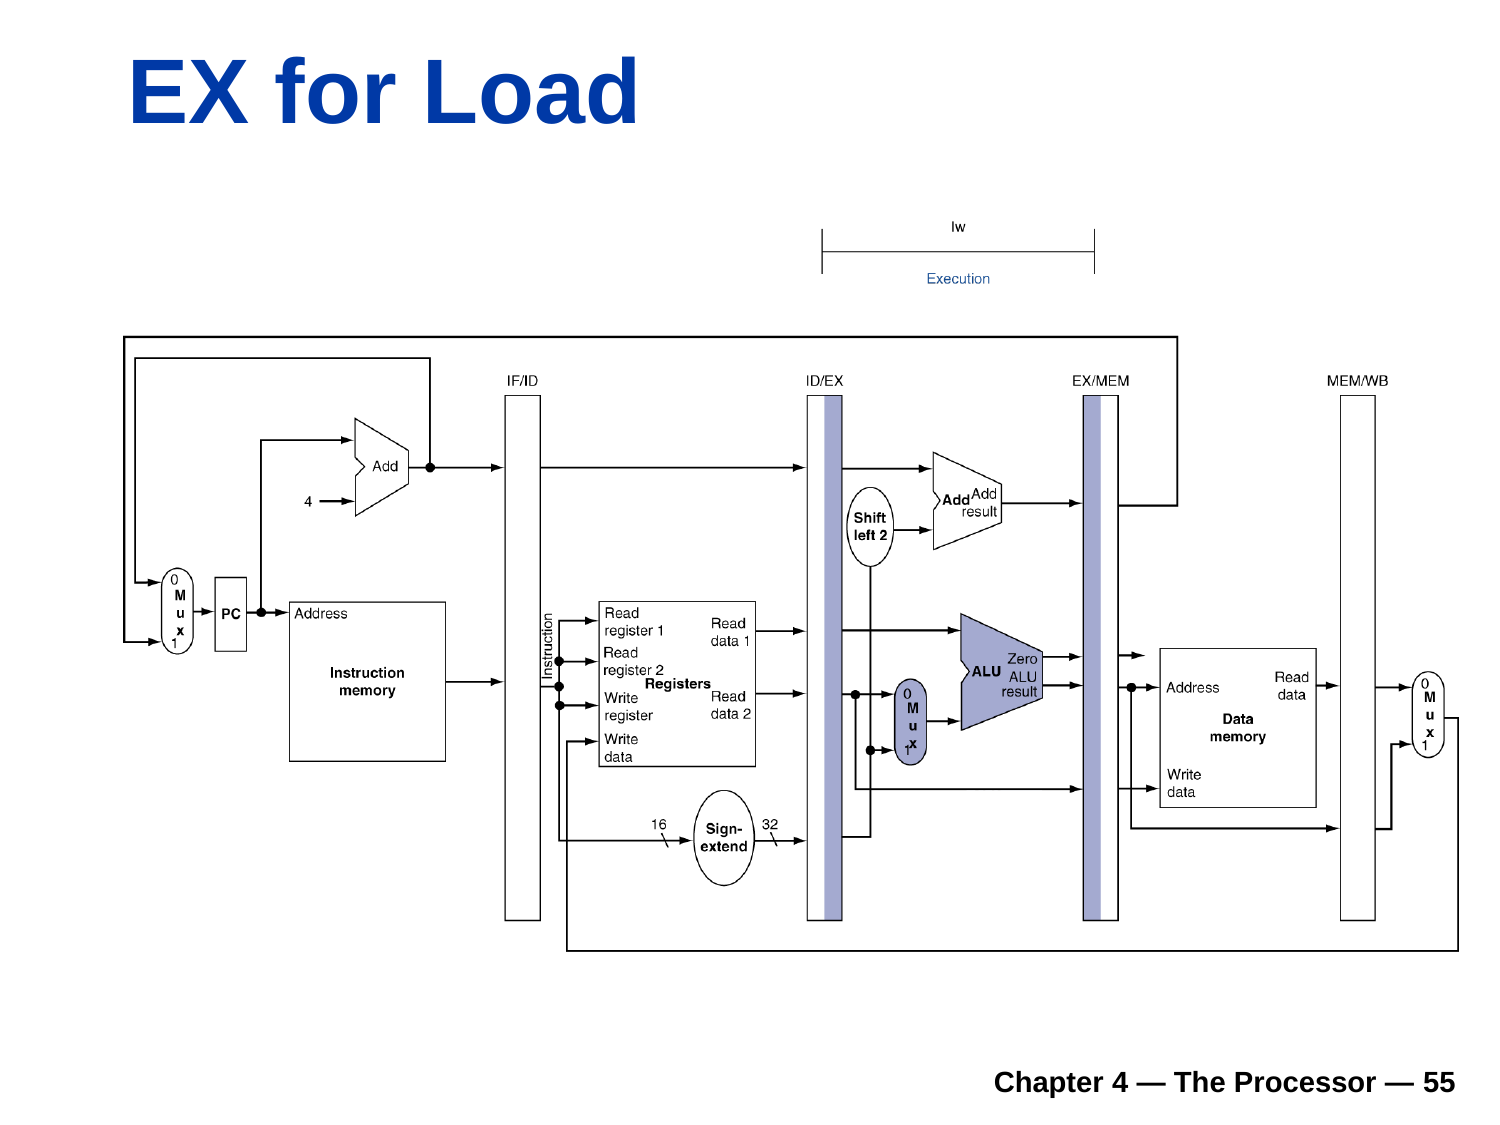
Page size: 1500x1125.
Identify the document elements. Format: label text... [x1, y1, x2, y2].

picture [123, 219, 1459, 953]
footer Chapter 4 — The Processor — 55 [277, 1046, 1471, 1106]
title EX for Load [112, 23, 1468, 149]
